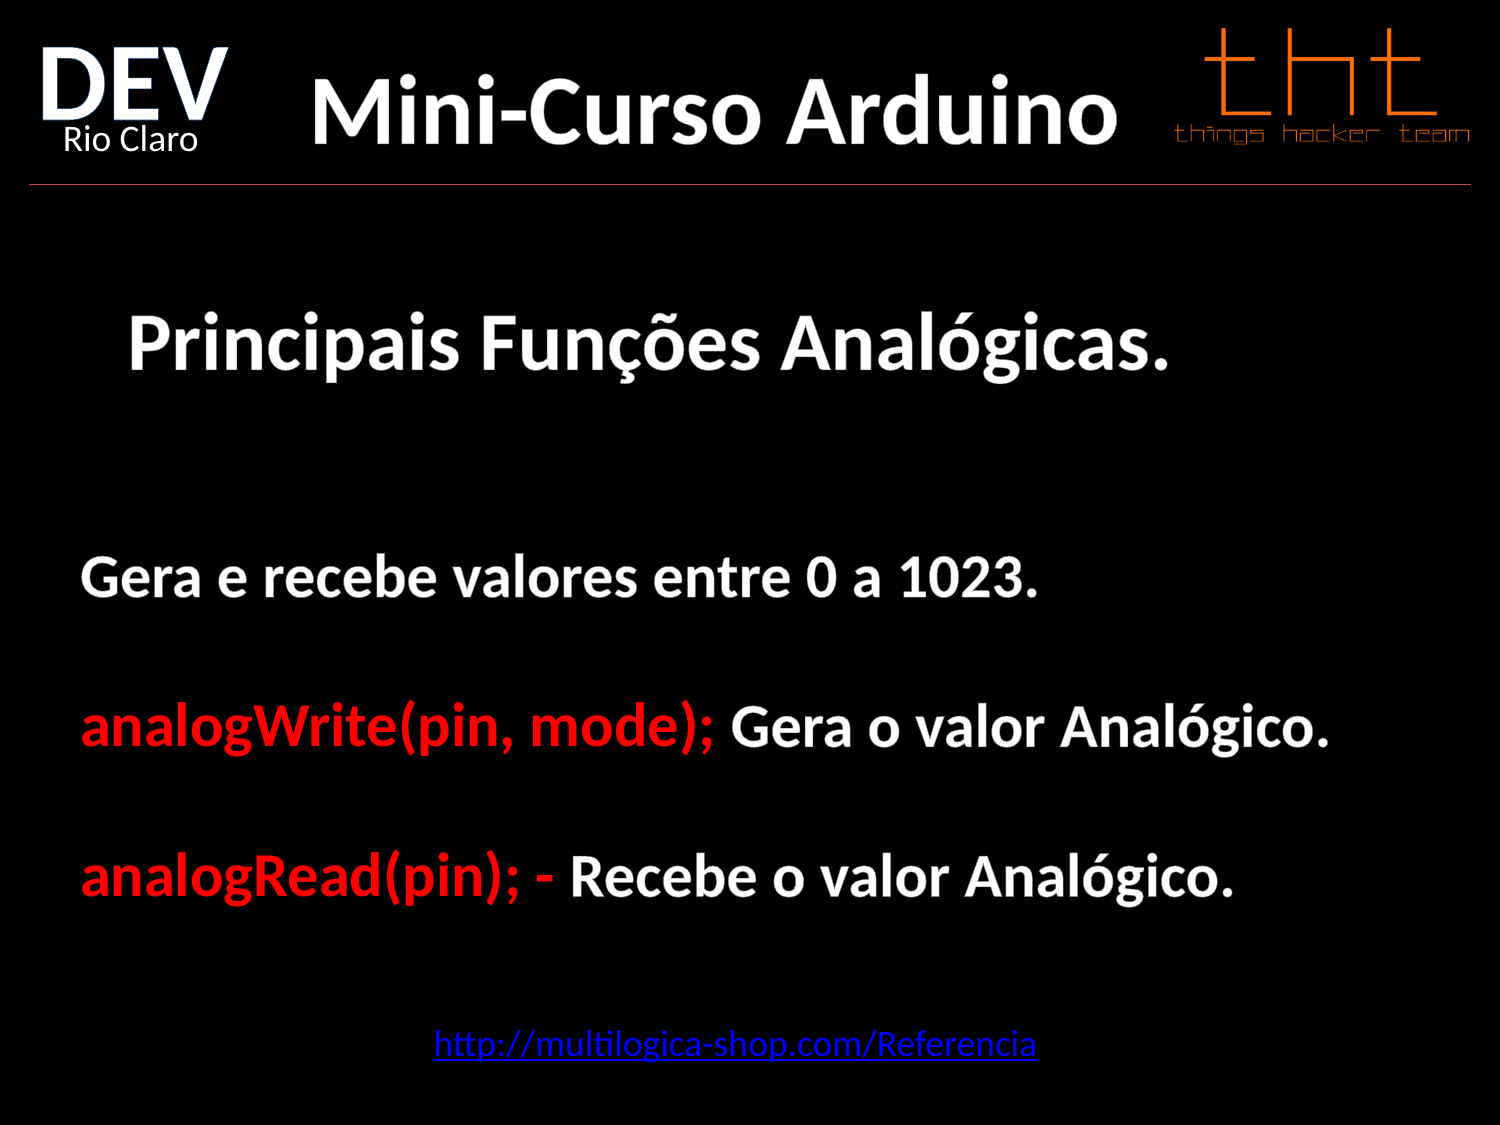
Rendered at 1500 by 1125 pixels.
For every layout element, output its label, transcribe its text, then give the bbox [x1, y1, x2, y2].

text_box Mini-Curso Arduino [352, 34, 1138, 173]
text_box Gera e recebe valores entre 0 a 1023. analogWrite(pin, mode); Gera o valor Analógico. analogRead(pin); - Recebe o valor Analógico. [63, 525, 1500, 994]
picture [1140, 0, 1500, 162]
text_box Principais Funções Analógicas. [110, 277, 1190, 396]
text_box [0, 0, 349, 291]
text_box http://multilogica-shop.com/Referencia [418, 1011, 1053, 1072]
